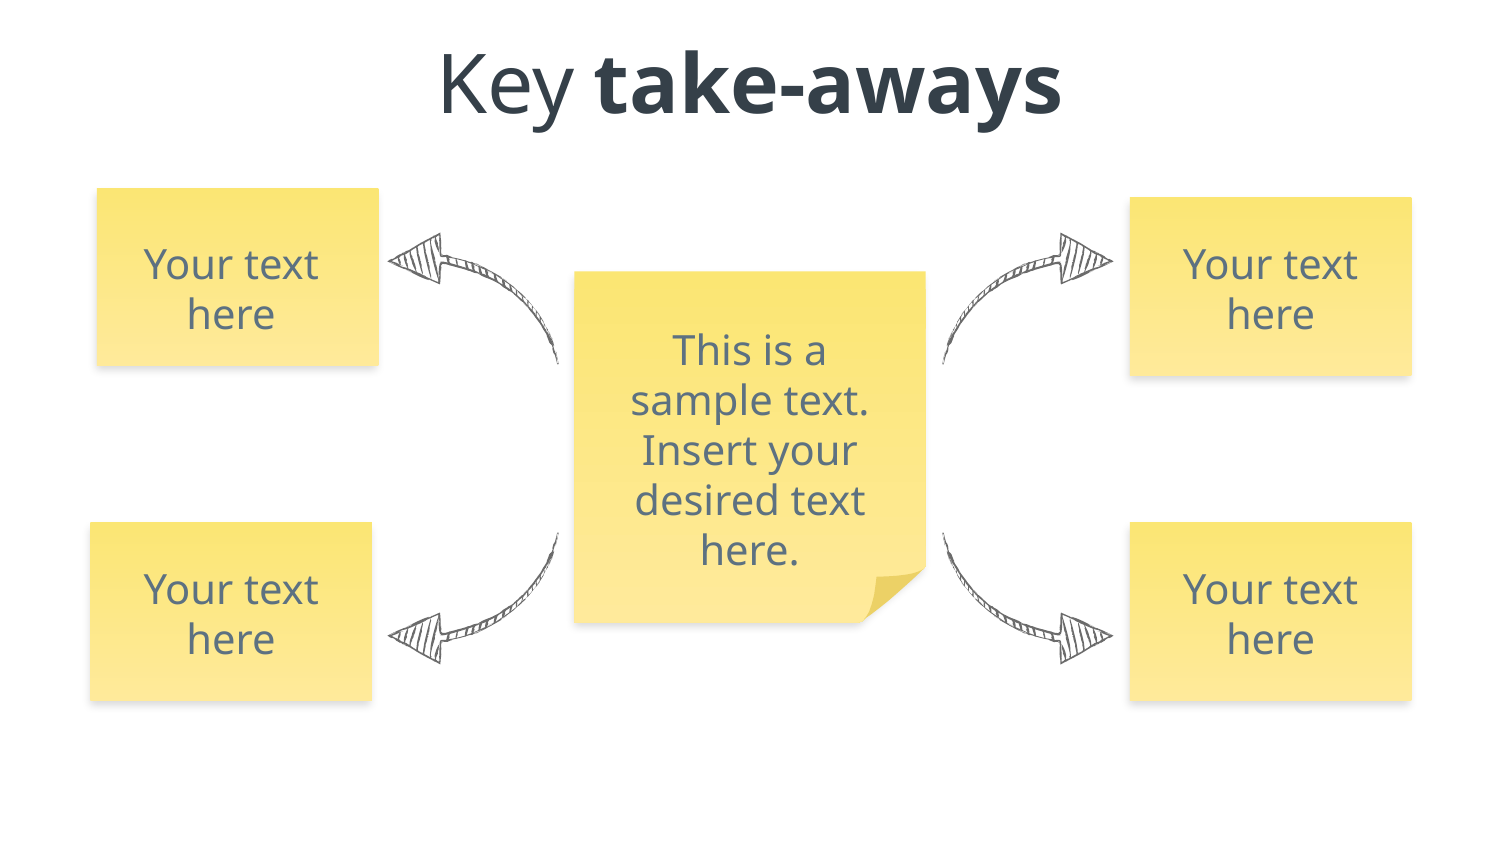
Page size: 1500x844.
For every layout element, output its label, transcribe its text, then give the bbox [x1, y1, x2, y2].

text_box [96, 187, 379, 367]
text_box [397, 227, 546, 382]
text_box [1129, 522, 1412, 701]
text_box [1129, 197, 1412, 376]
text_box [955, 227, 1104, 382]
title Key take-aways [86, 23, 1414, 138]
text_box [90, 522, 373, 701]
text_box Your text here [90, 198, 372, 378]
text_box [397, 515, 546, 670]
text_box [955, 515, 1104, 670]
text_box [574, 271, 926, 623]
